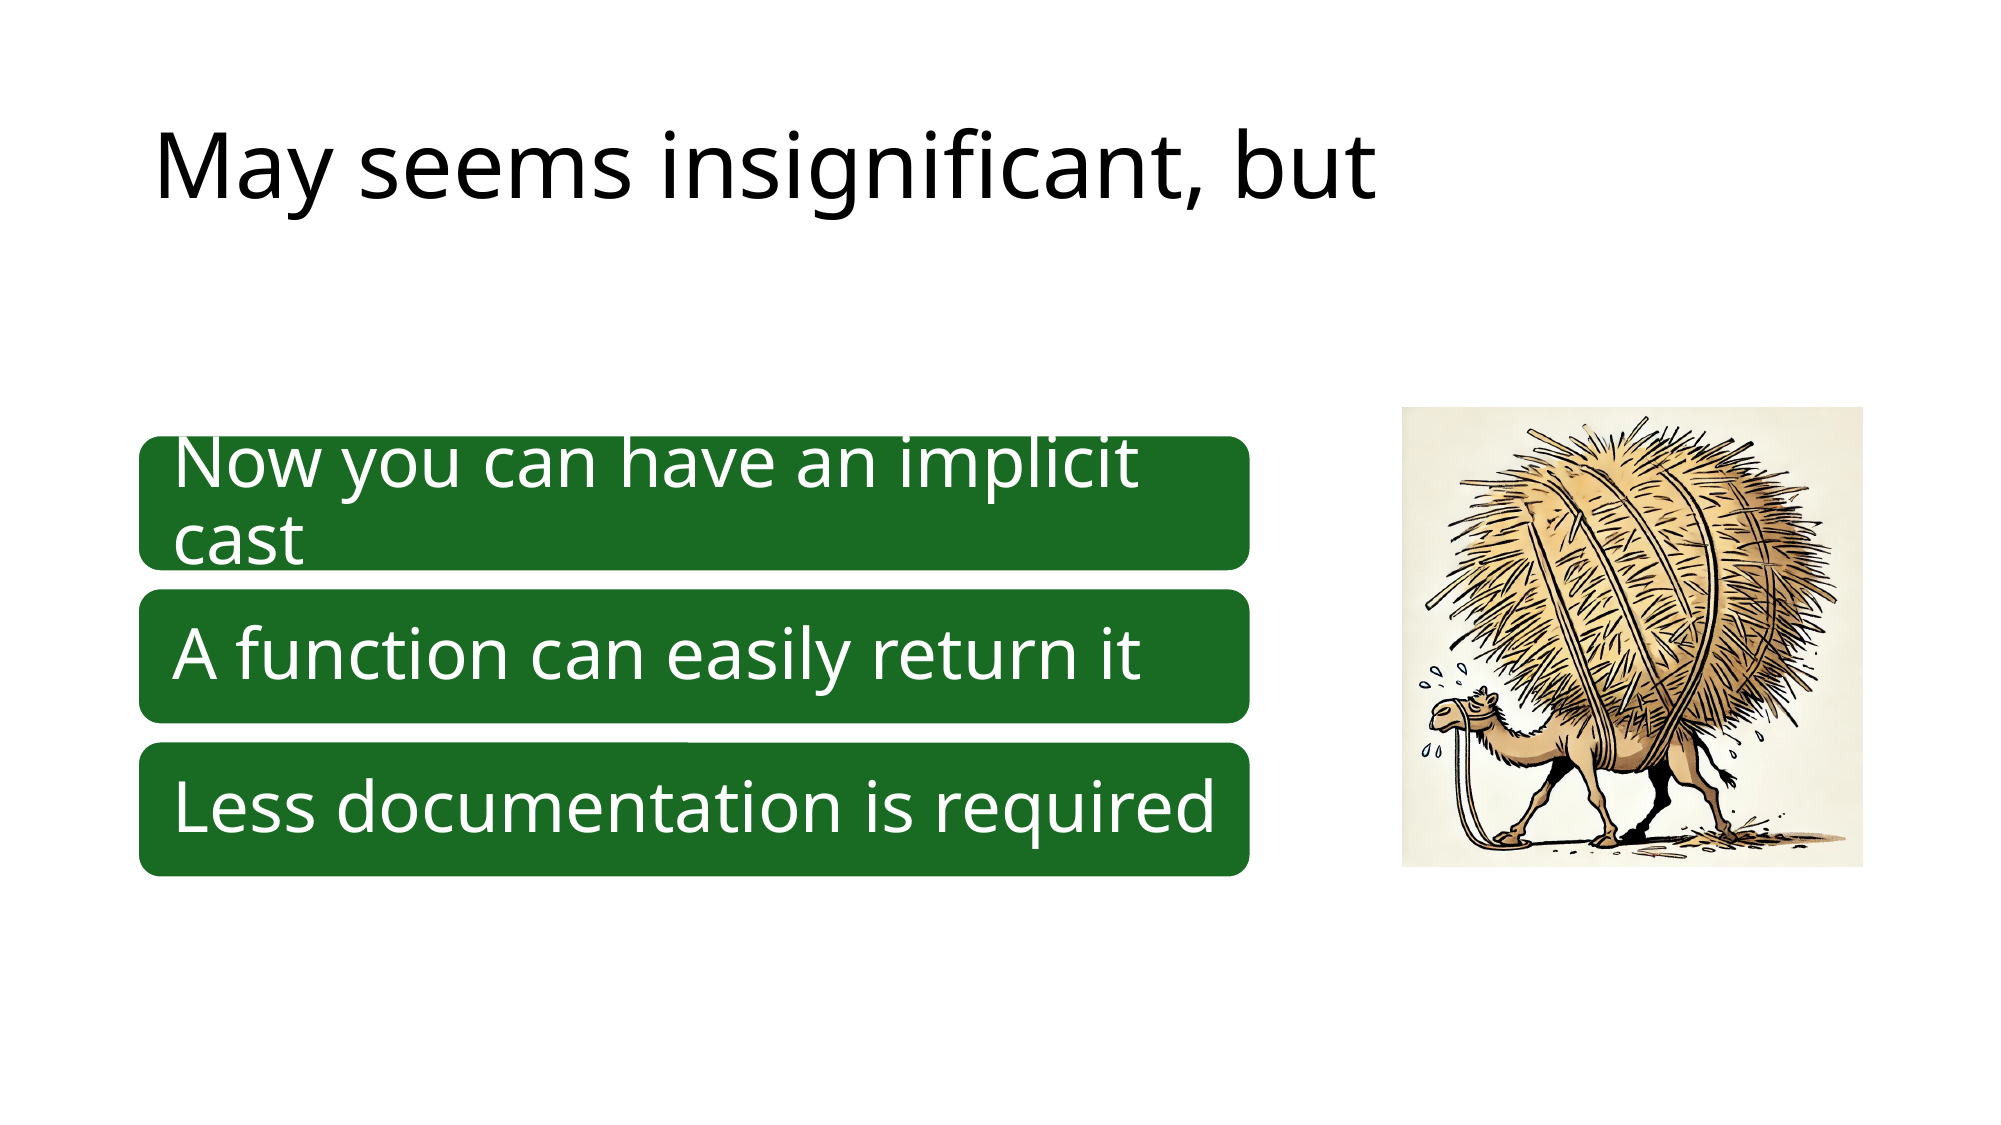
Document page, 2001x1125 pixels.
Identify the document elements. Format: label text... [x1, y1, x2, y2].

picture [1402, 406, 1864, 868]
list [136, 298, 1252, 1014]
title May seems insignificant, but [137, 59, 1863, 278]
